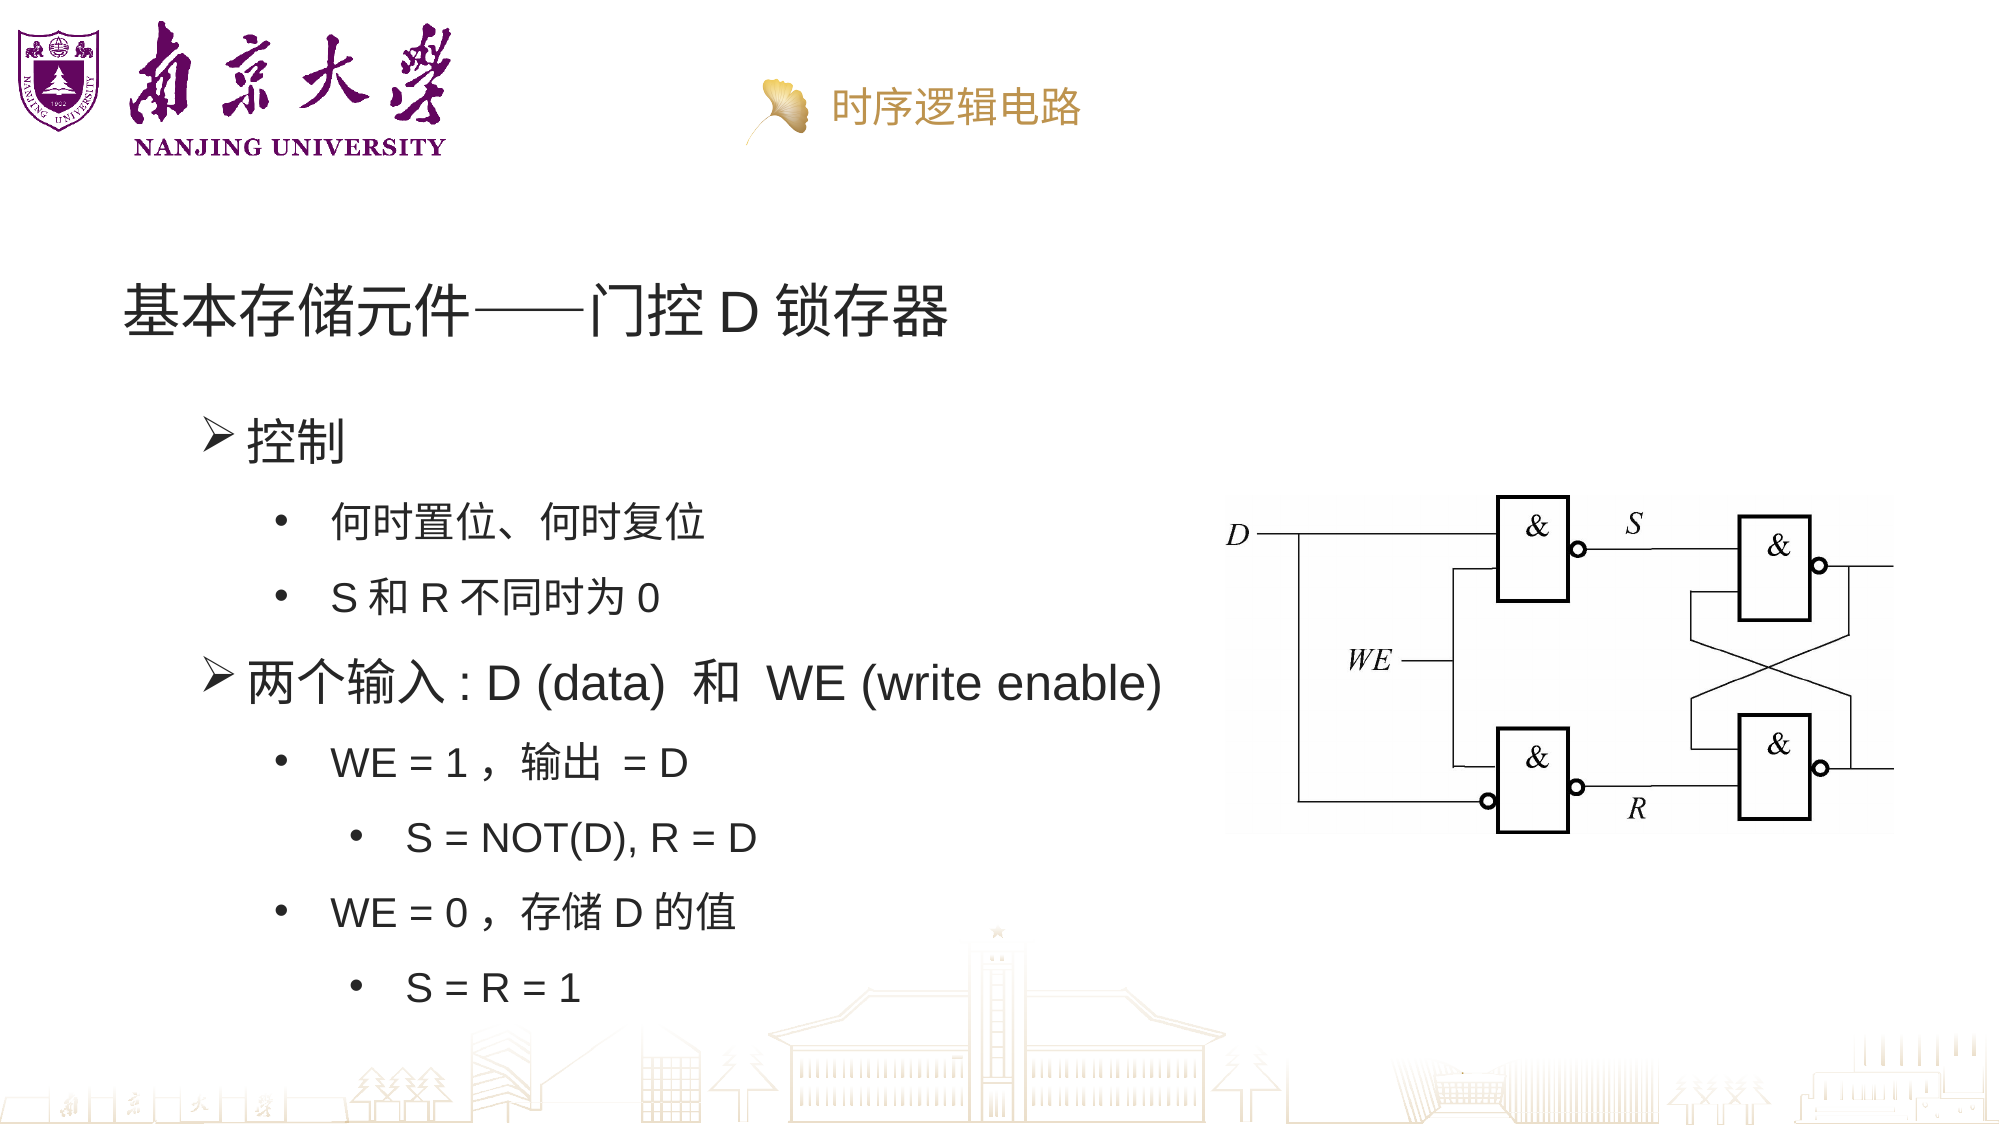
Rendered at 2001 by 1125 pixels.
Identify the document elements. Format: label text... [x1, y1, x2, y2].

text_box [116, 249, 1872, 468]
picture [1225, 495, 1894, 834]
text_box 时序逻辑电路 [816, 73, 1226, 139]
picture [731, 64, 824, 169]
picture [18, 21, 451, 160]
text_box 控制 何时置位、何时复位 S和R不同时为0 两个输入: D (data) 和 WE (write enable) WE = 1，输出 = D S = NOT(D), R = D WE = 0，存储D的值 S = R = 1 [184, 468, 1202, 1125]
